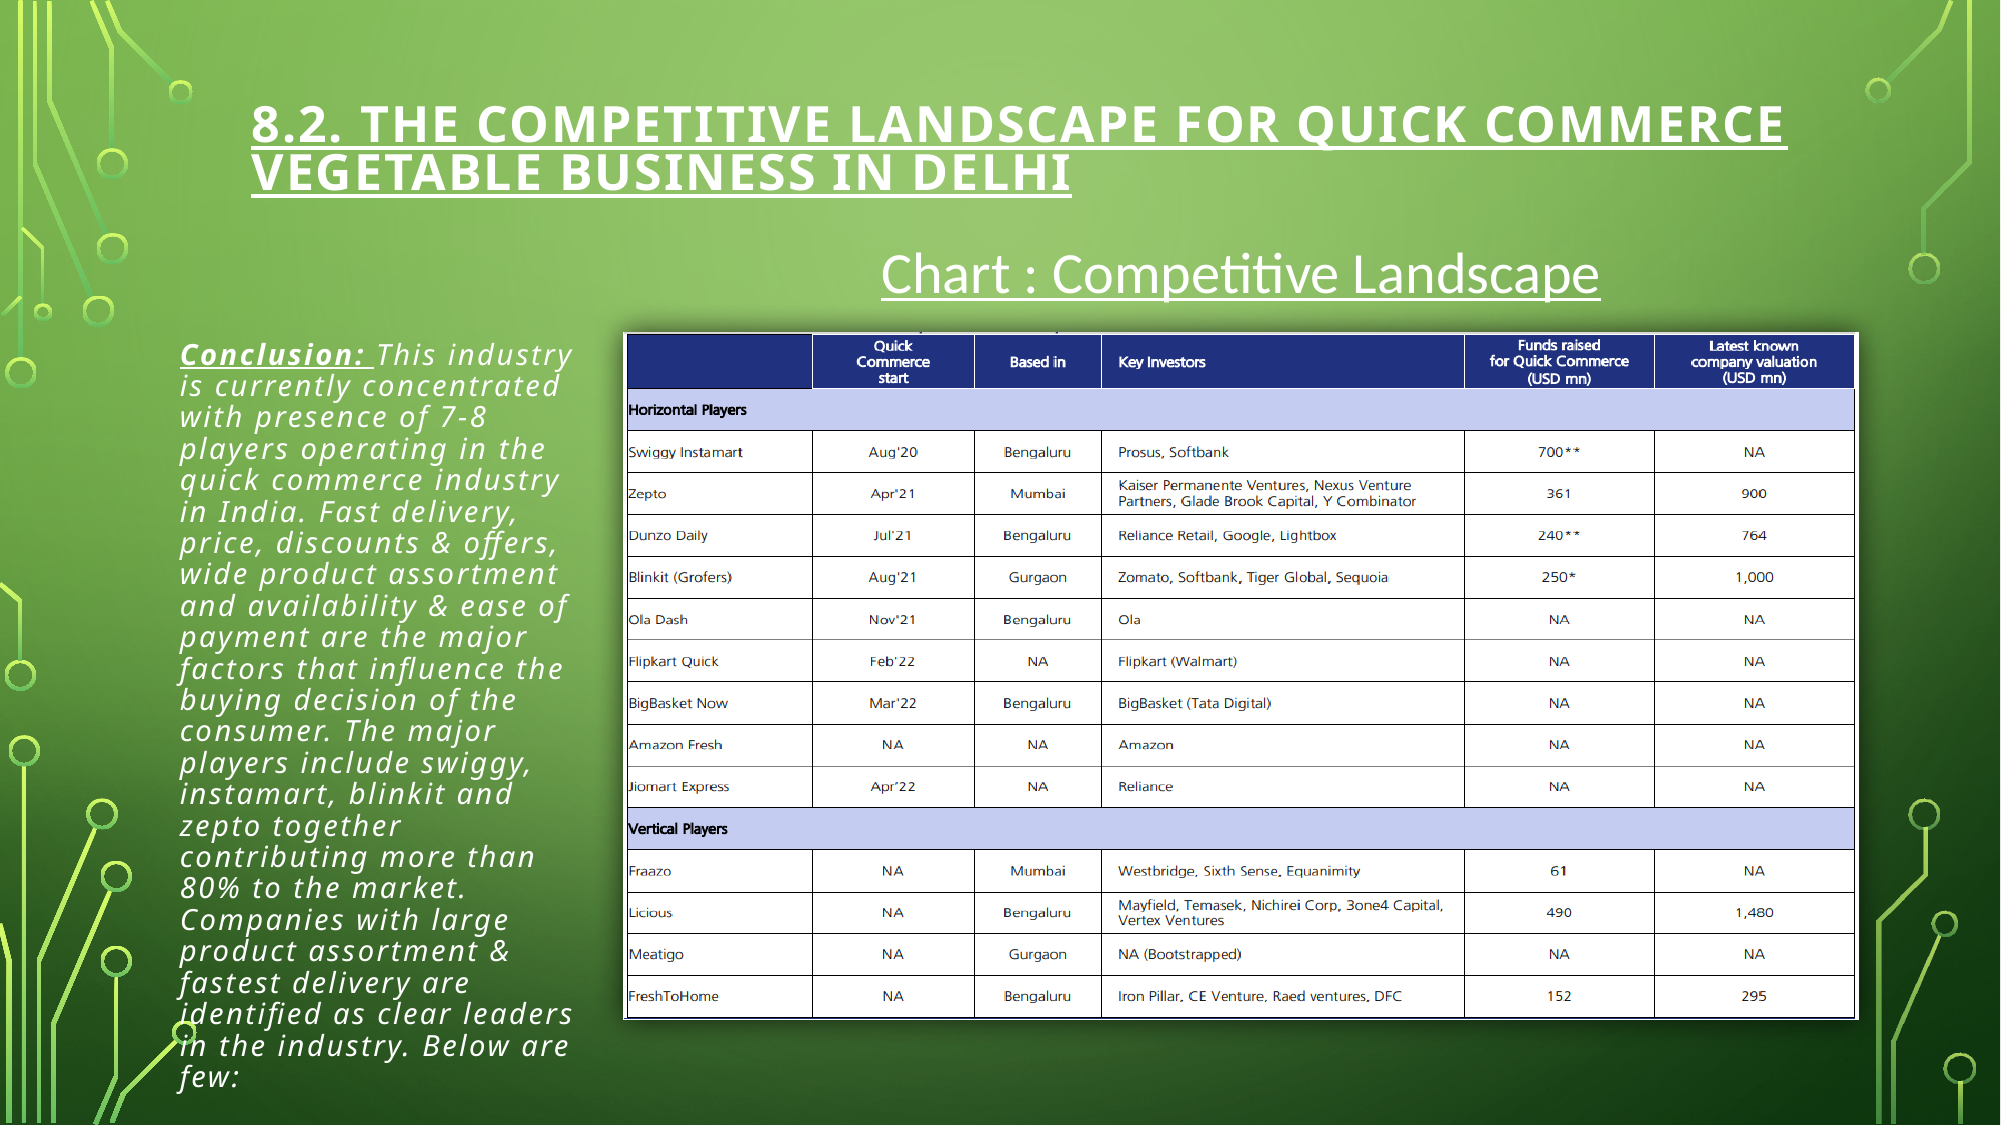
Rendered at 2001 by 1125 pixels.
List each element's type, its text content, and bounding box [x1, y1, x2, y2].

text_box Chart : Competitive Landscape [623, 228, 1859, 313]
text_box Conclusion: This industry is currently concentrated with presence of 7-8 players operating in the quick commerce industry in India. Fast delivery, price, discounts & offers, wide product assortment and availability & ease of payment are the major factors that influence the buying decision of the consumer. The major players include swiggy, instamart, blinkit and zepto together contributing more than 80% to the market. Companies with large product assortment & fastest delivery are identified as clear leaders in the industry. Below are few: [164, 332, 611, 1020]
text_box 8.2. The competitive landscape for quick commerce vegetable business in Delhi [236, 96, 1859, 208]
picture [623, 332, 1860, 1020]
